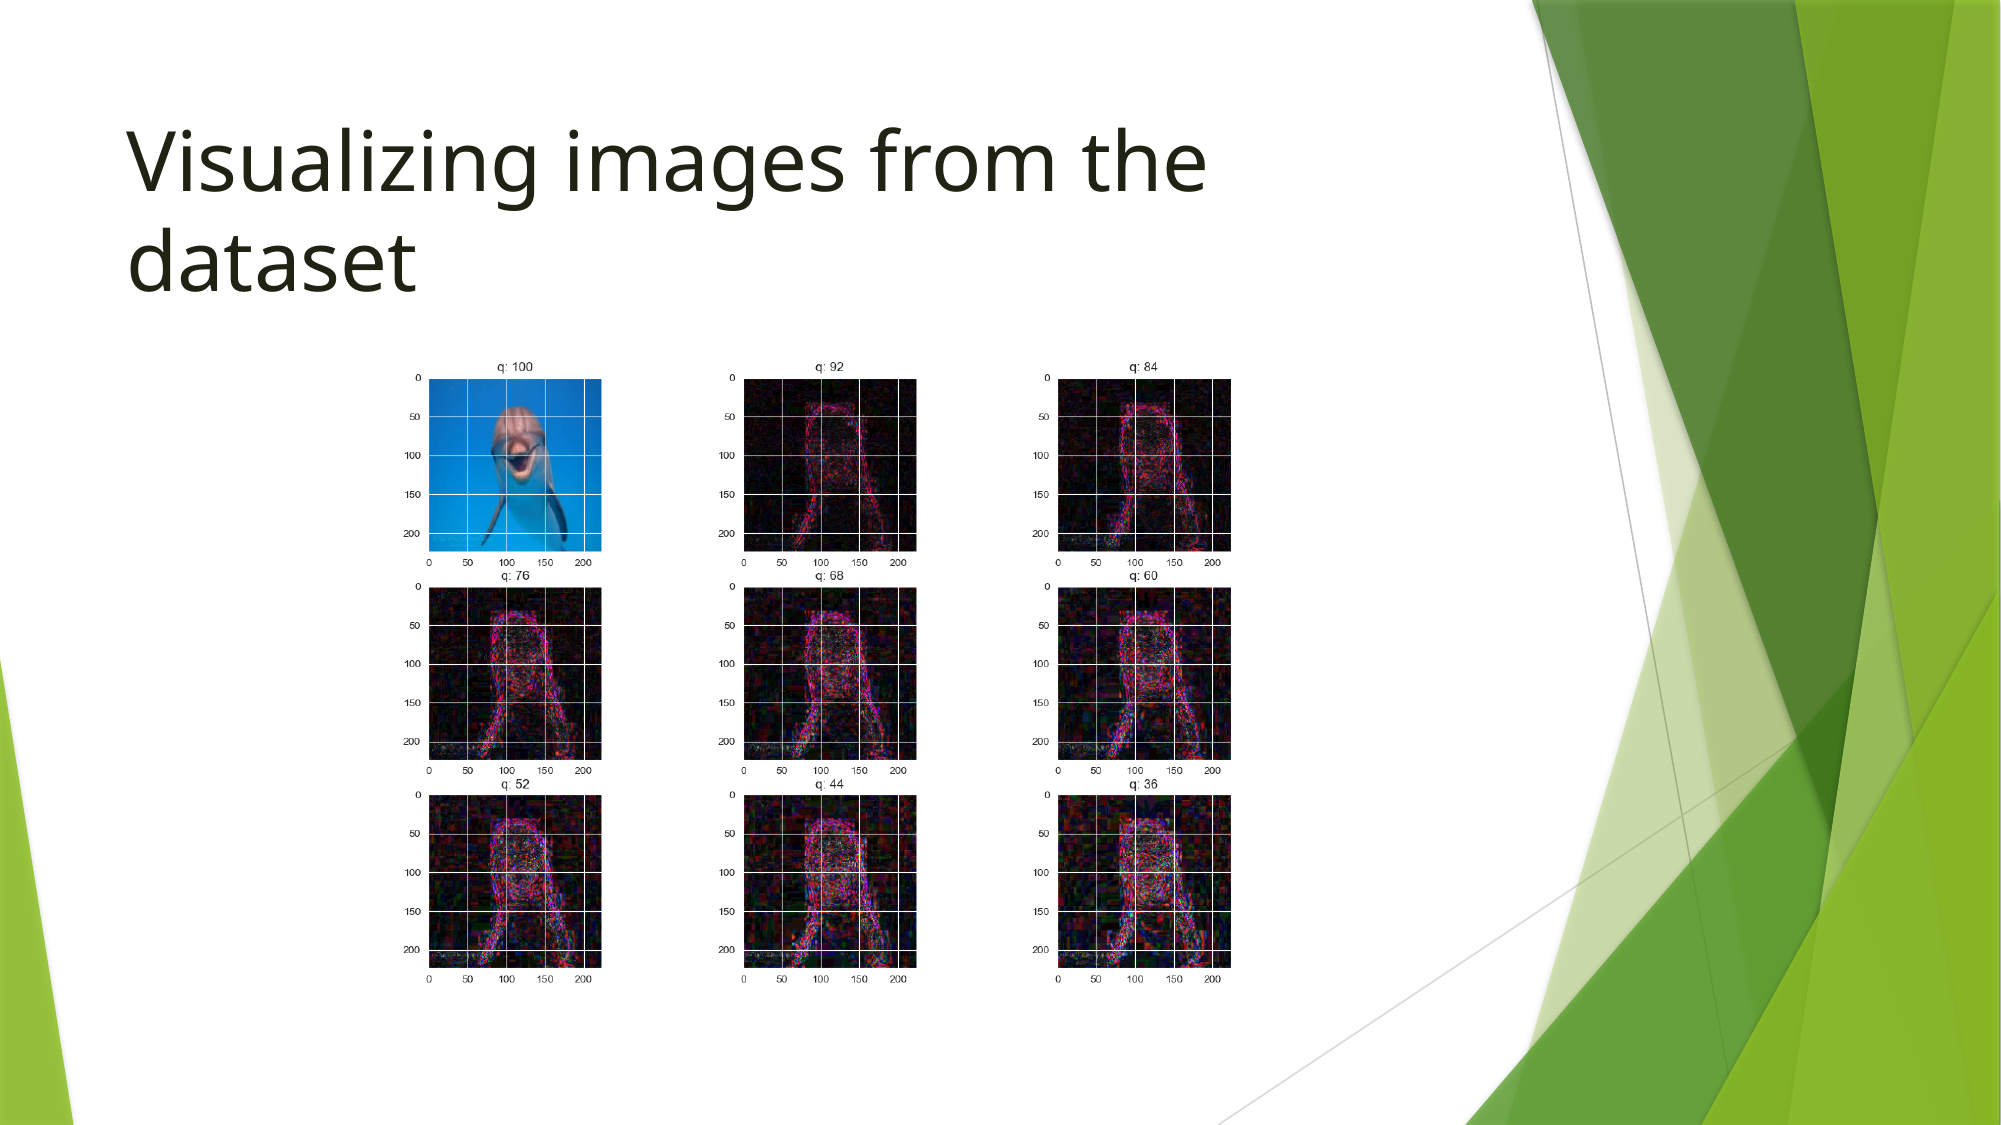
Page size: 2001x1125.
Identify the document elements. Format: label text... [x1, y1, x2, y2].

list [394, 353, 1238, 992]
title Visualizing images from the dataset [111, 99, 1522, 317]
